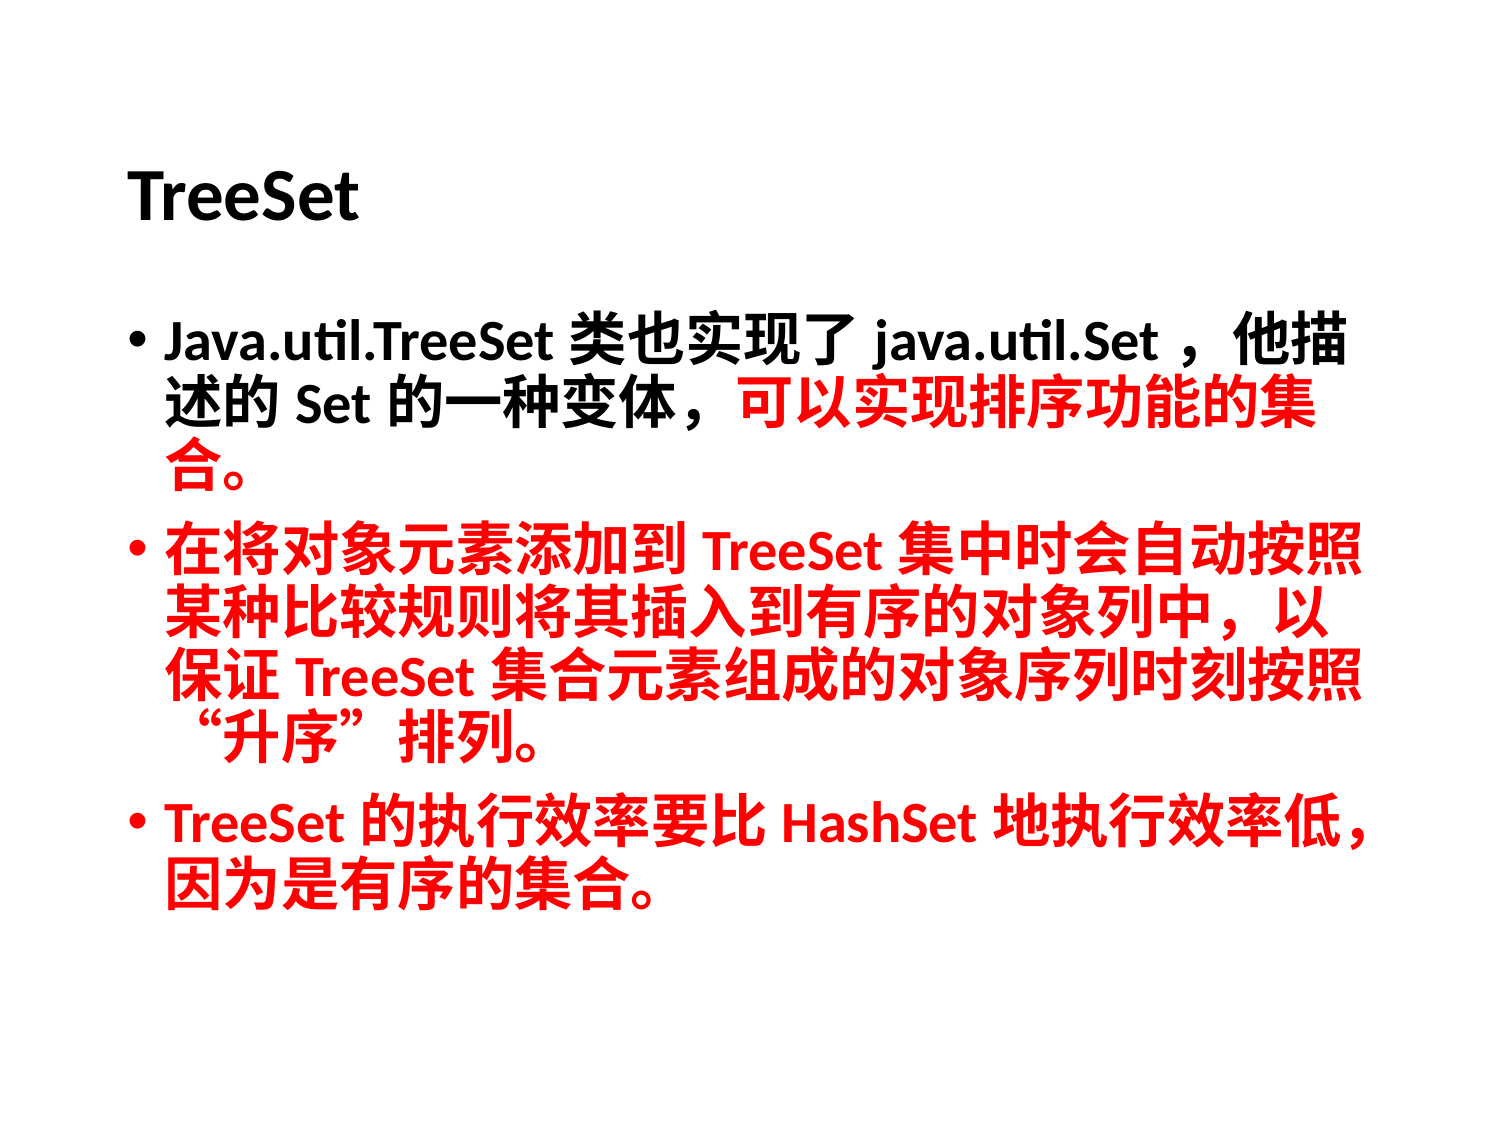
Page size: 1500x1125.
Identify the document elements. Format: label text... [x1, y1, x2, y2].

list Java.util.TreeSet类也实现了java.util.Set，他描述的Set的一种变体，可以实现排序功能的集合。 在将对象元素添加到TreeSet集中时会自动按照某种比较规则将其插入到有序的对象列中，以保证TreeSet集合元素组成的对象序列时刻按照“升序”排列。 TreeSet的执行效率要比HashSet地执行效率低，因为是有序的集合。 [112, 302, 1388, 1048]
title TreeSet [112, 137, 1388, 255]
